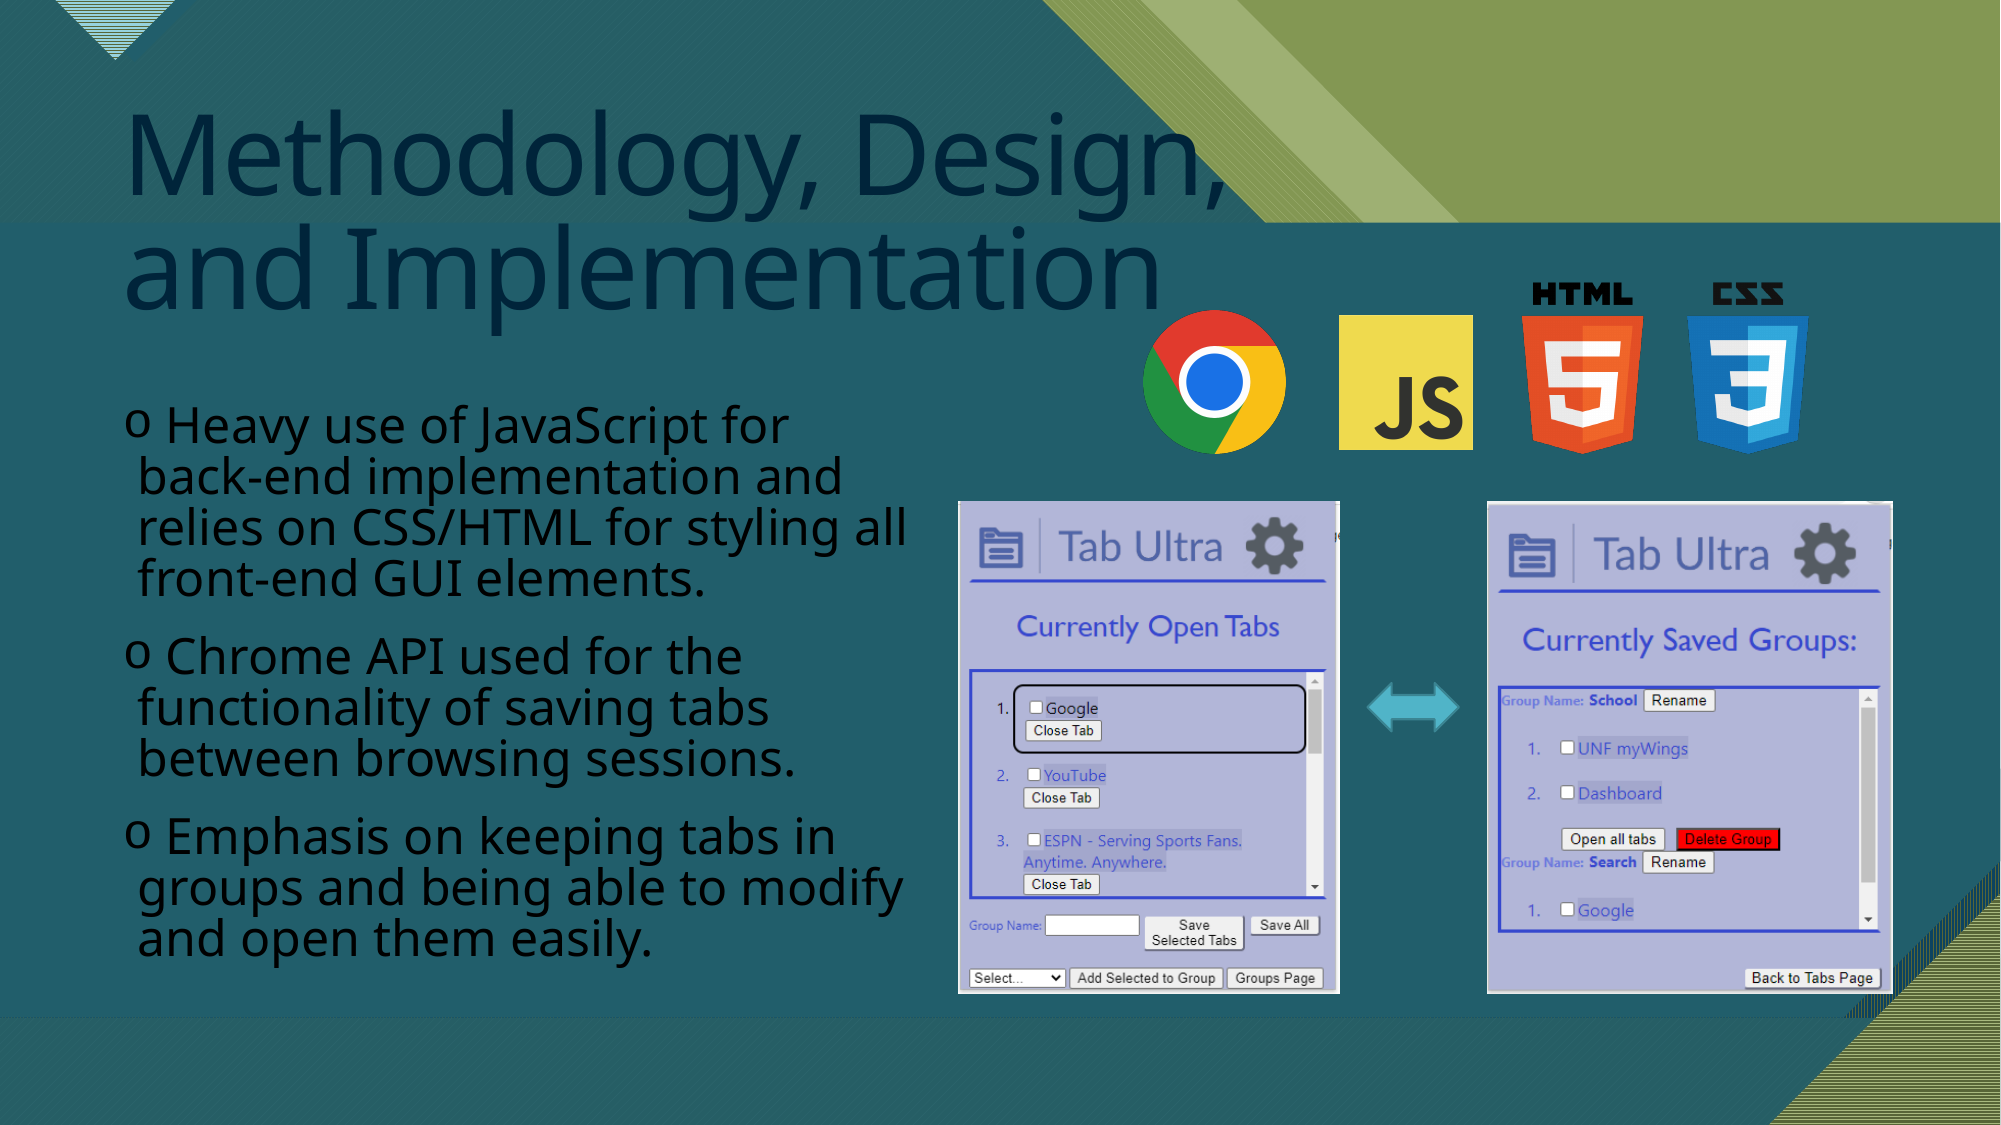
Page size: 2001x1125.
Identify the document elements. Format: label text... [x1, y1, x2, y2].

text_box [1366, 681, 1460, 733]
picture [958, 500, 1340, 994]
picture [1486, 500, 1893, 994]
list Heavy use of JavaScript for back-end implementation and relies on CSS/HTML for styling all front-end GUI elements. Chrome API used for the functionality of saving tabs between browsing sessions. Emphasis on keeping tabs in groups and being able to modify and open them easily. [107, 395, 957, 1014]
picture [1142, 310, 1286, 454]
picture [1521, 282, 1809, 455]
title Methodology, Design, and Implementation [107, 81, 1875, 354]
picture [1338, 315, 1474, 450]
